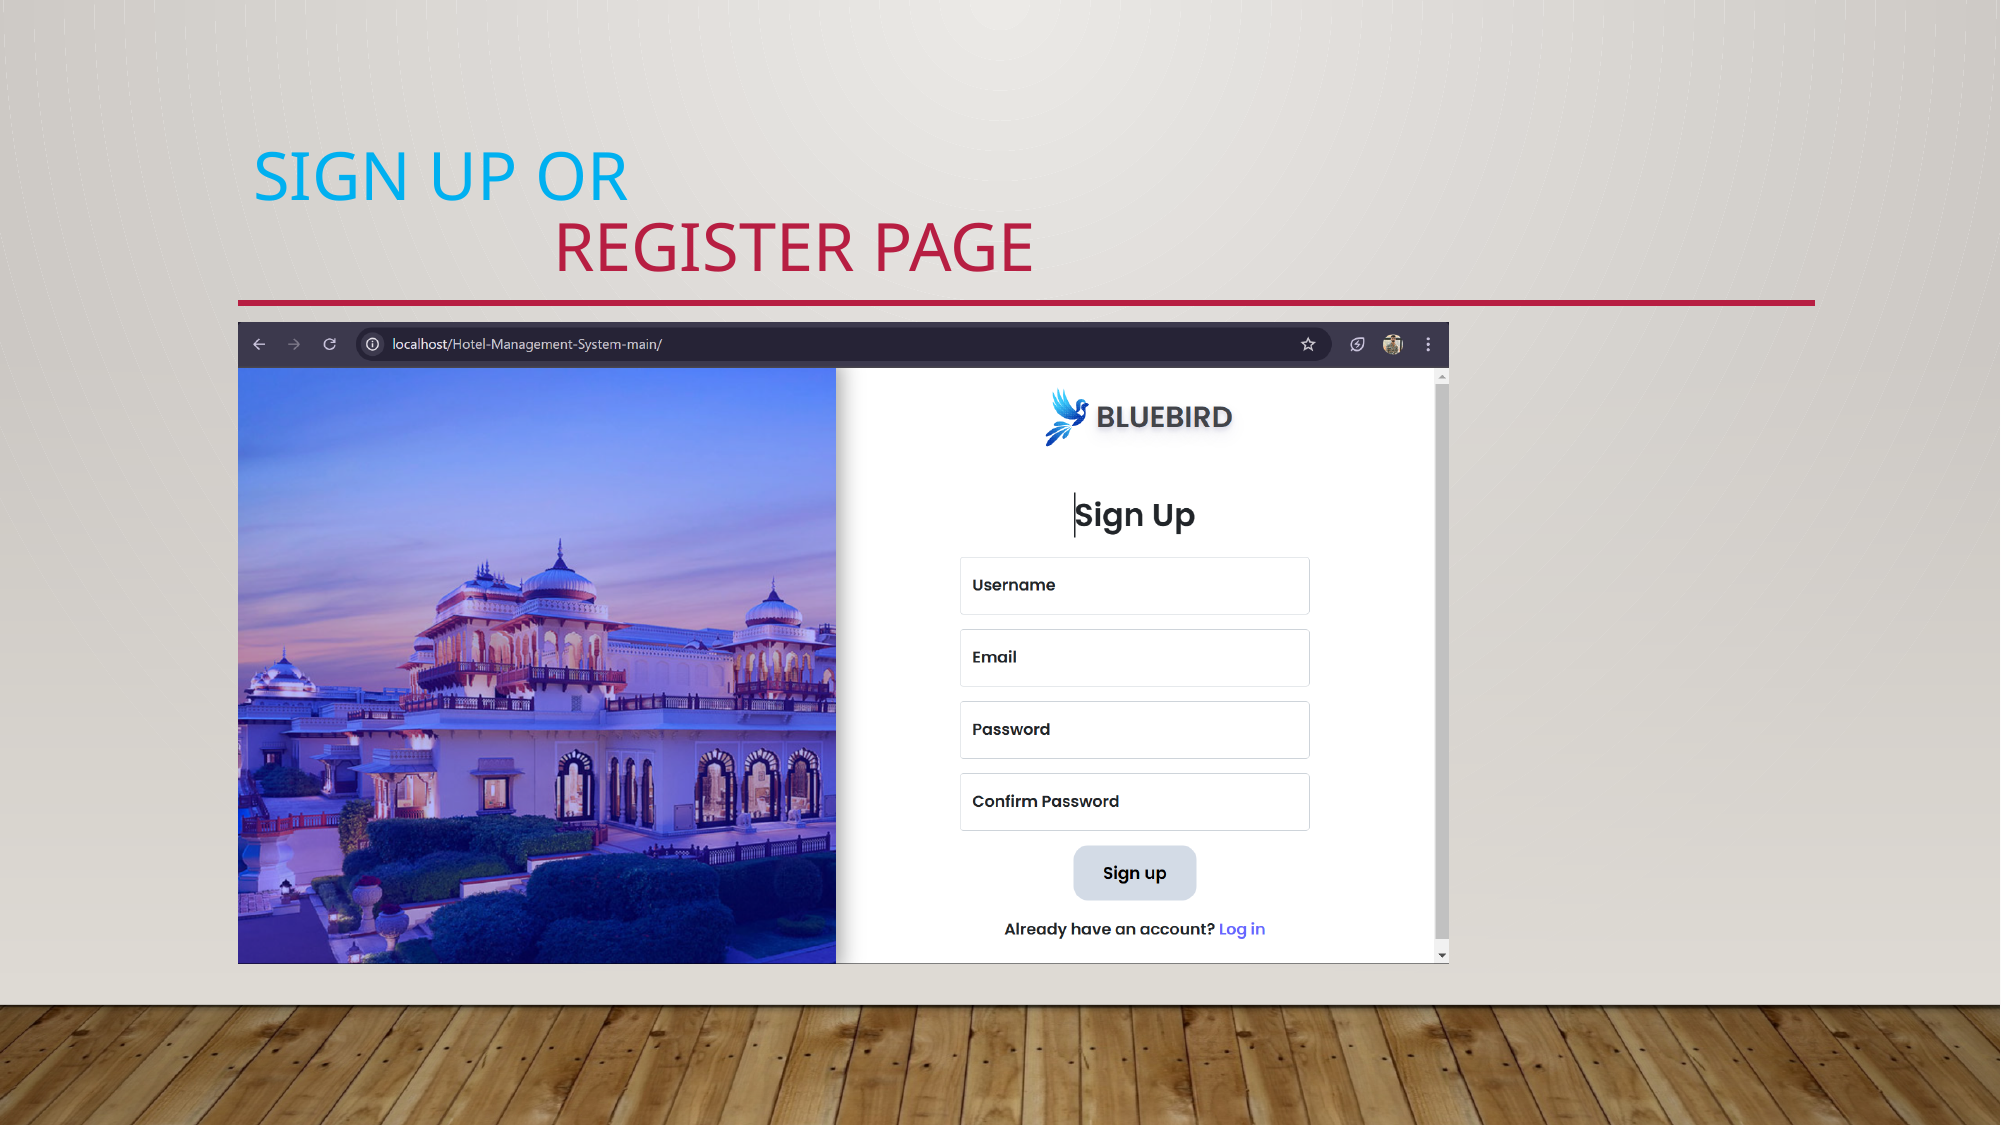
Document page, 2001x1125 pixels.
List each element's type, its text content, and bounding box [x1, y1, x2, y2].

title Sign up or register page [238, 135, 1814, 308]
picture [0, 1005, 2000, 1125]
picture [237, 322, 1449, 964]
